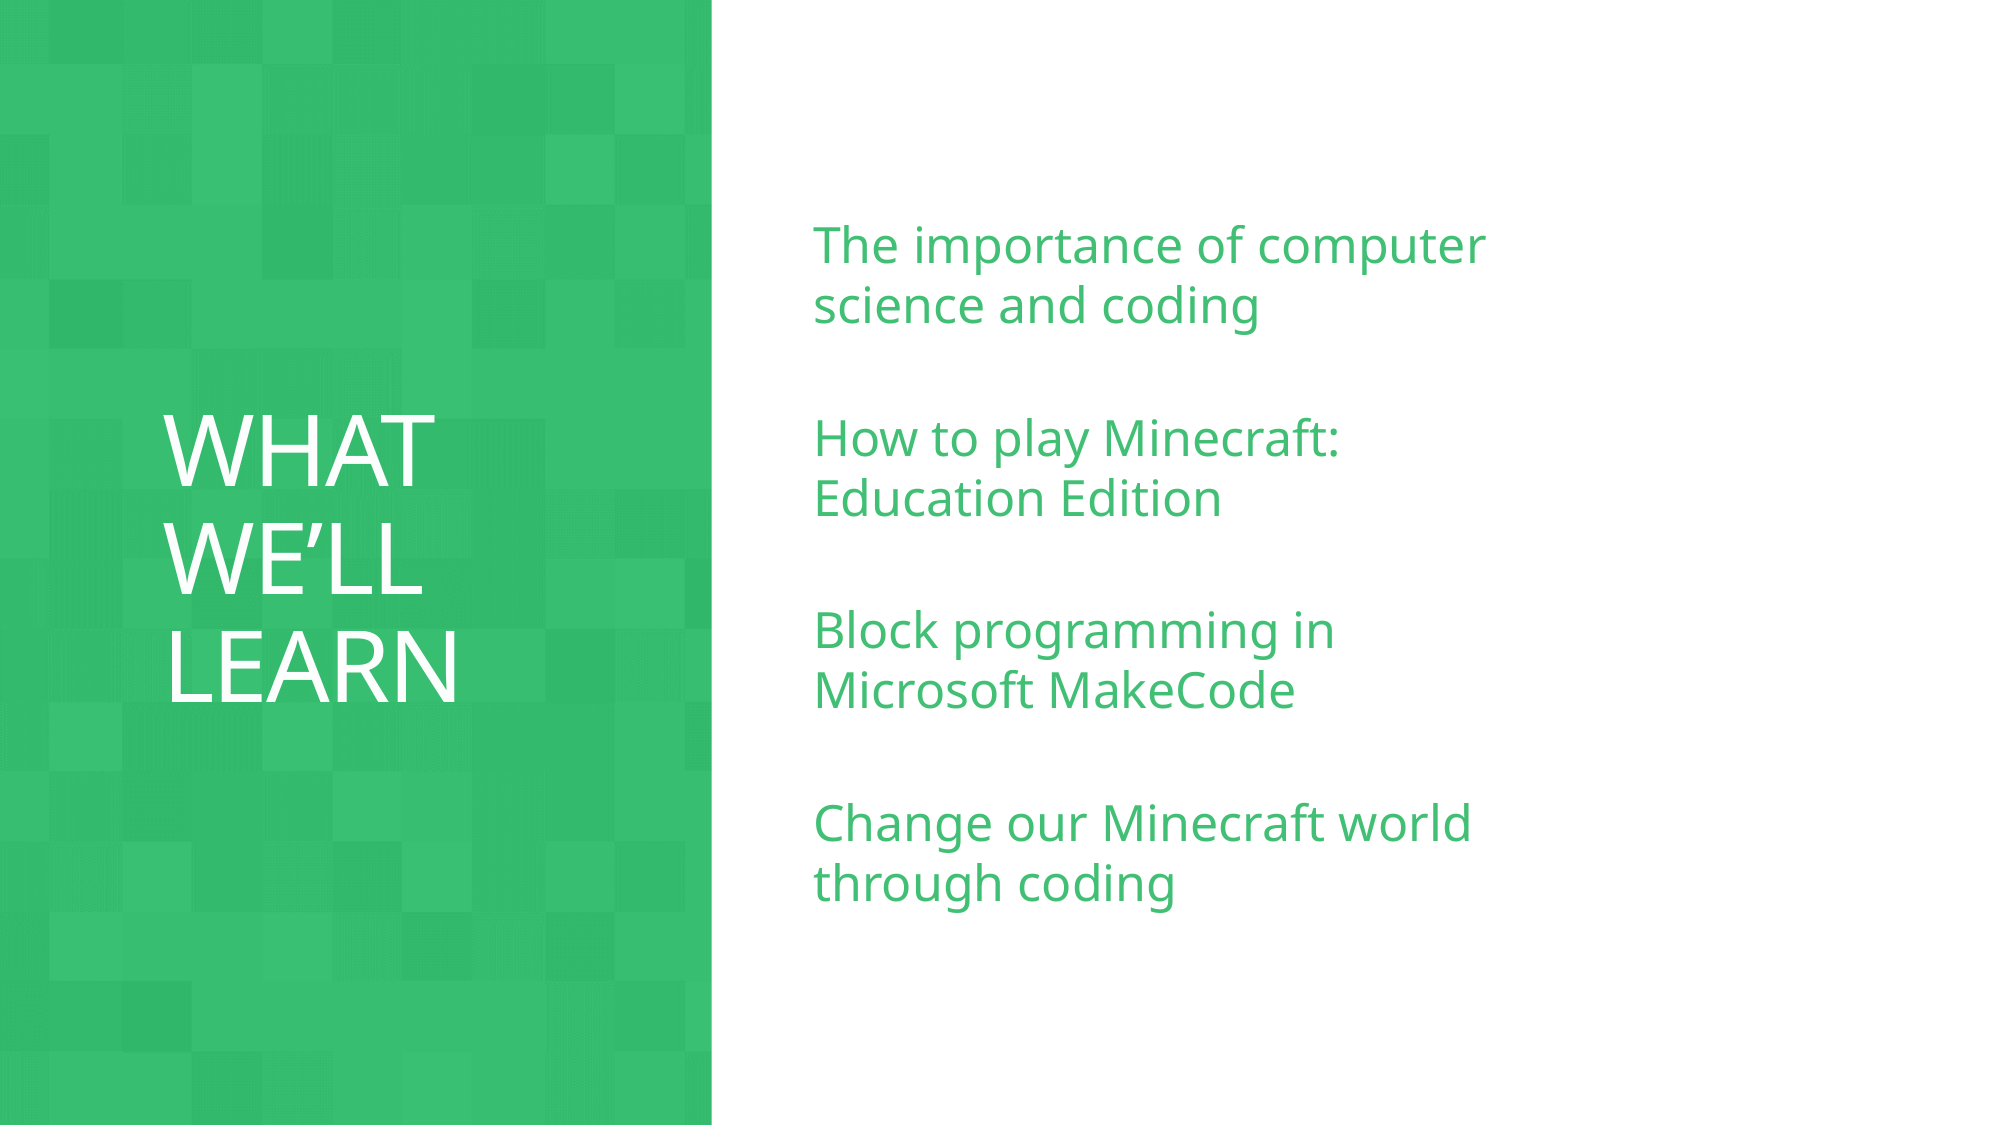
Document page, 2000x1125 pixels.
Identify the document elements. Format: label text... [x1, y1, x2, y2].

title What we’ll learn [132, 462, 712, 663]
picture [0, 0, 712, 1125]
text_box The importance of computer science and coding How to play Minecraft: Education Edition Block programming in Microsoft MakeCode Change our Minecraft world through coding [798, 0, 1978, 1125]
